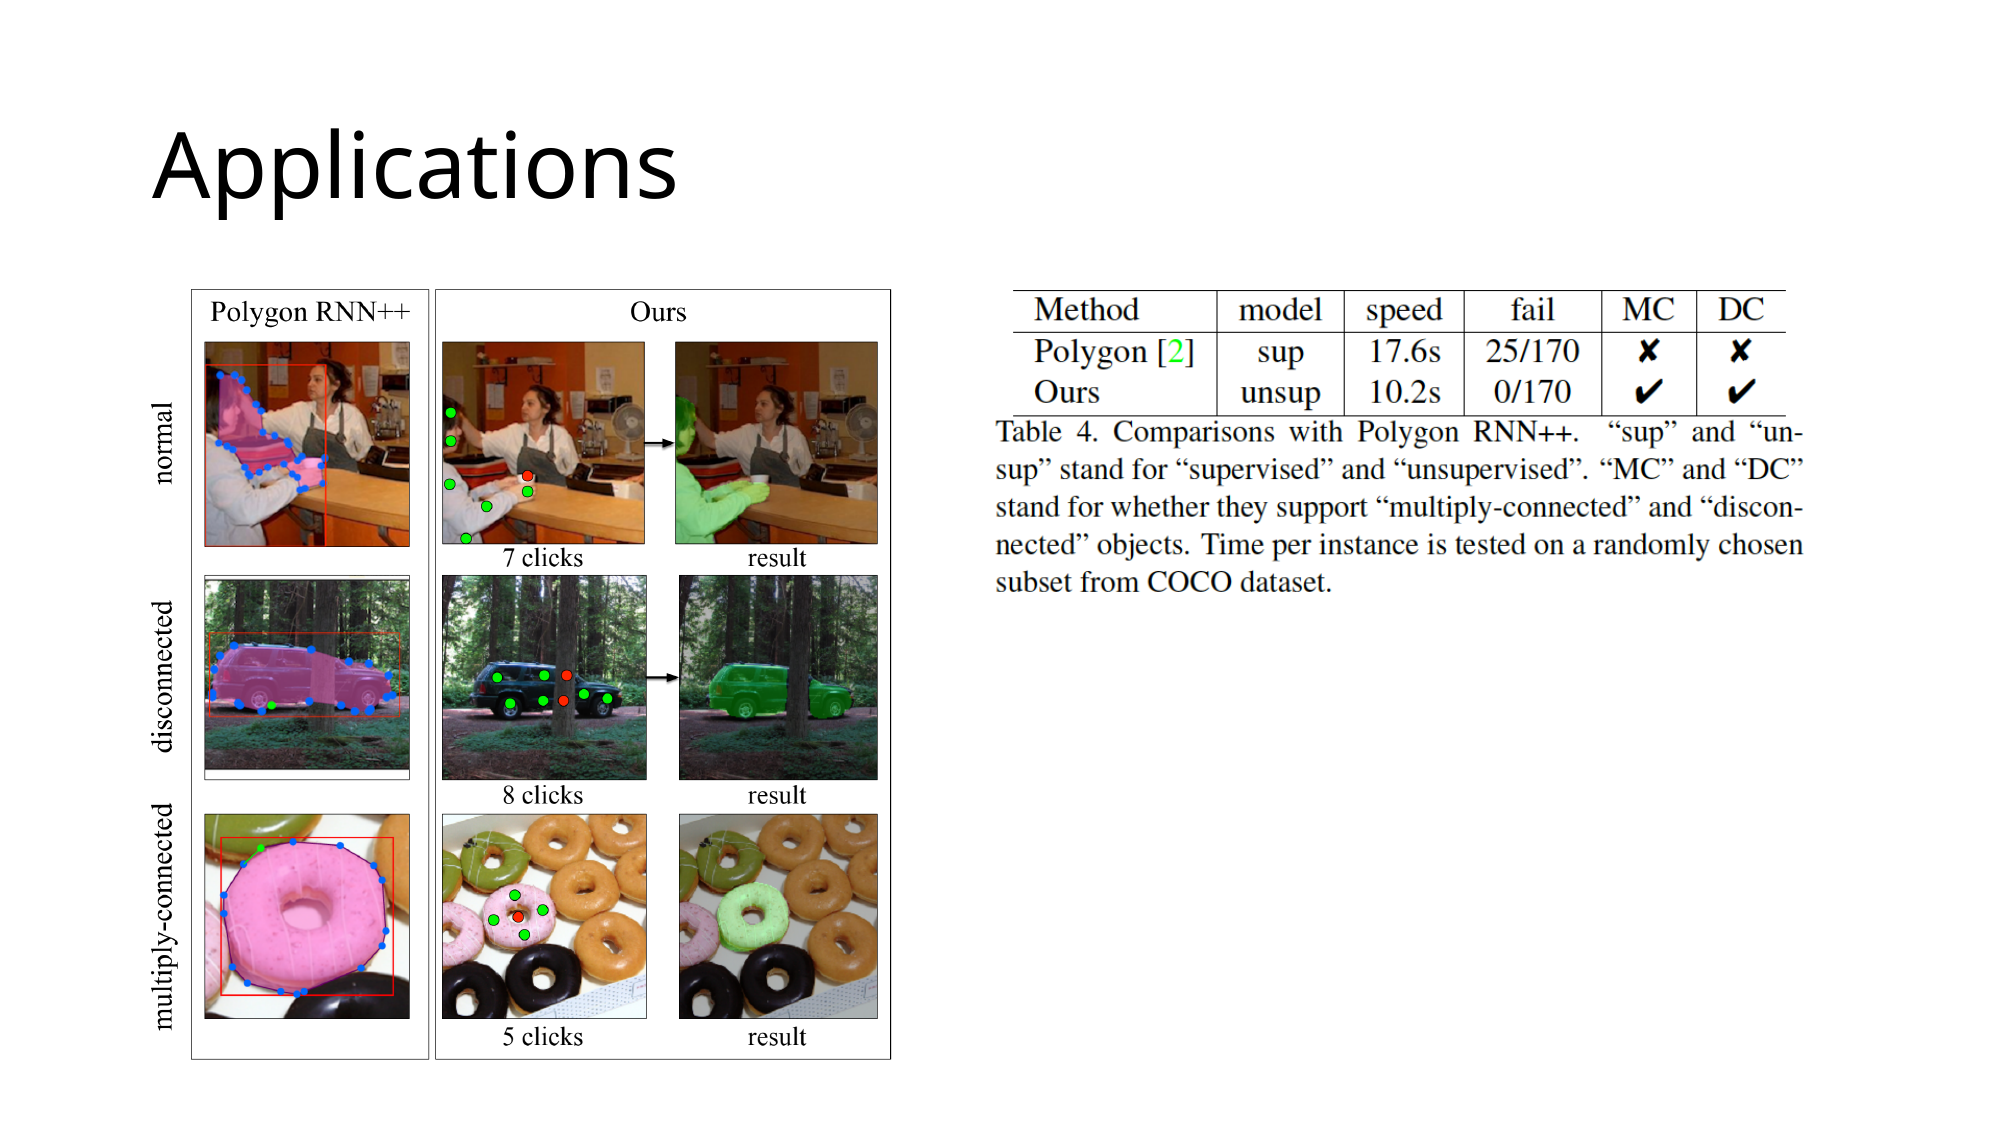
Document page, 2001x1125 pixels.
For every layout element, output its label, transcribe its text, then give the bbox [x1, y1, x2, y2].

picture [961, 242, 1837, 641]
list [137, 277, 900, 1067]
title Applications [137, 59, 1863, 278]
